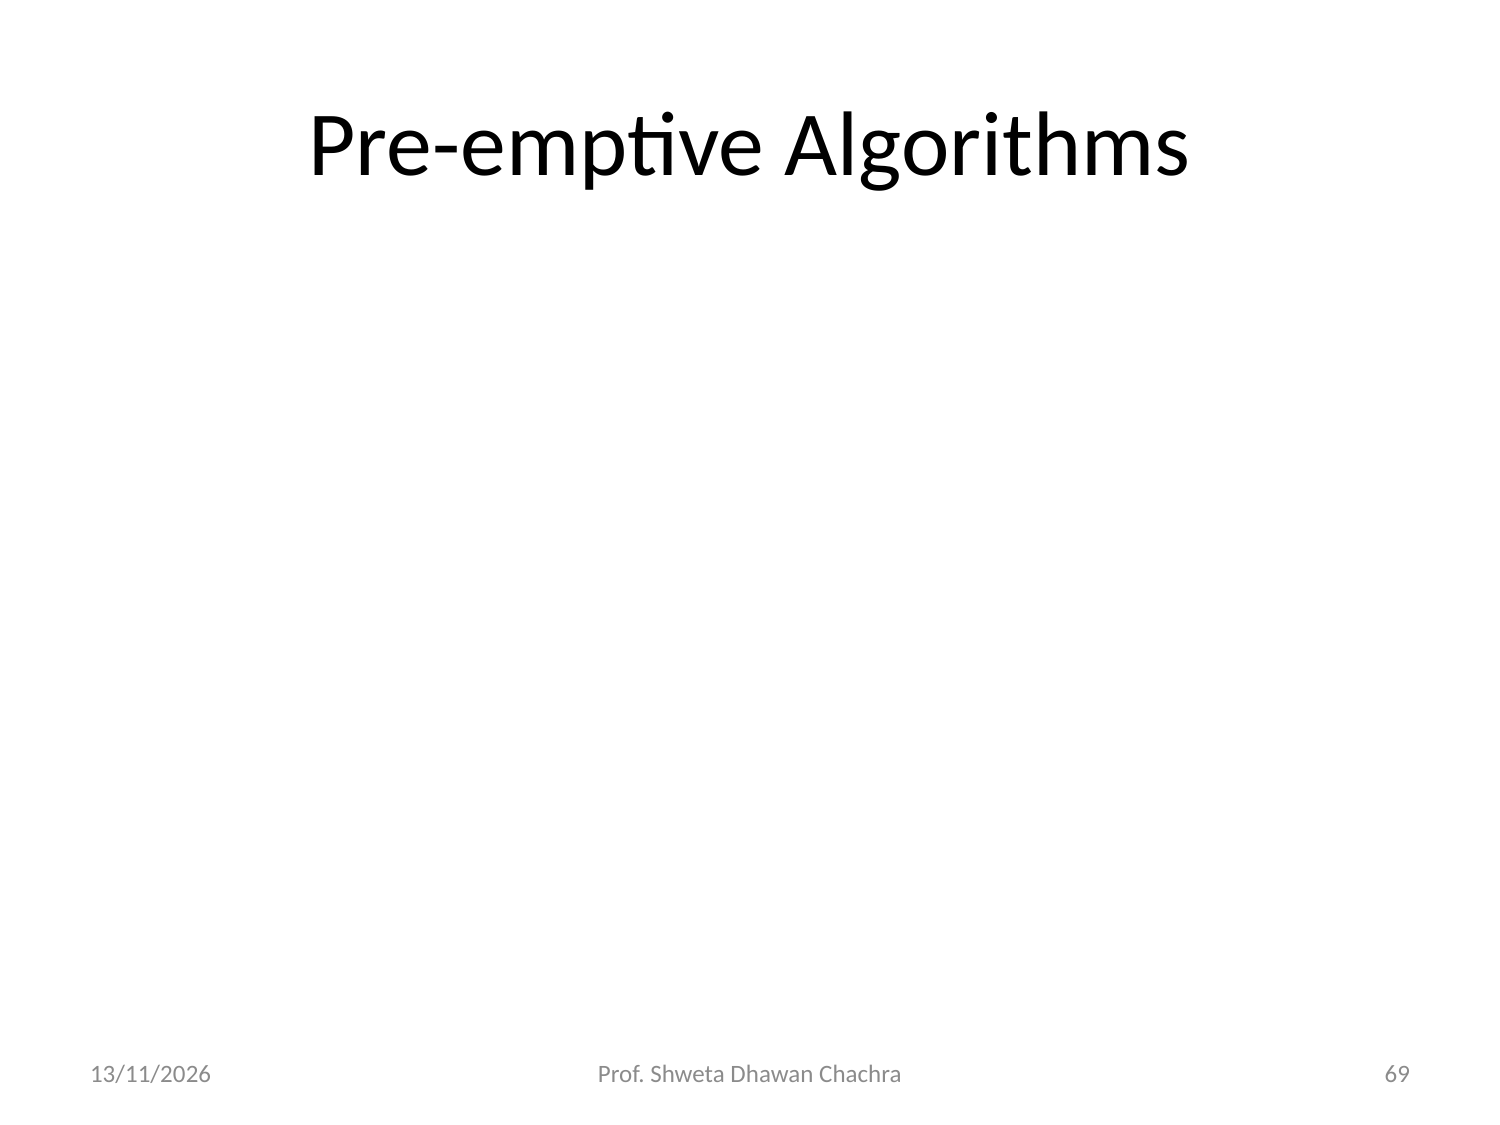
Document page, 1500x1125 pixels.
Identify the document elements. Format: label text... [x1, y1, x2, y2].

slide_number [75, 1042, 425, 1103]
slide_number 69 [1074, 1042, 1425, 1103]
title Pre-emptive Algorithms [75, 45, 1425, 233]
footer Prof. Shweta Dhawan Chachra [512, 1042, 988, 1103]
